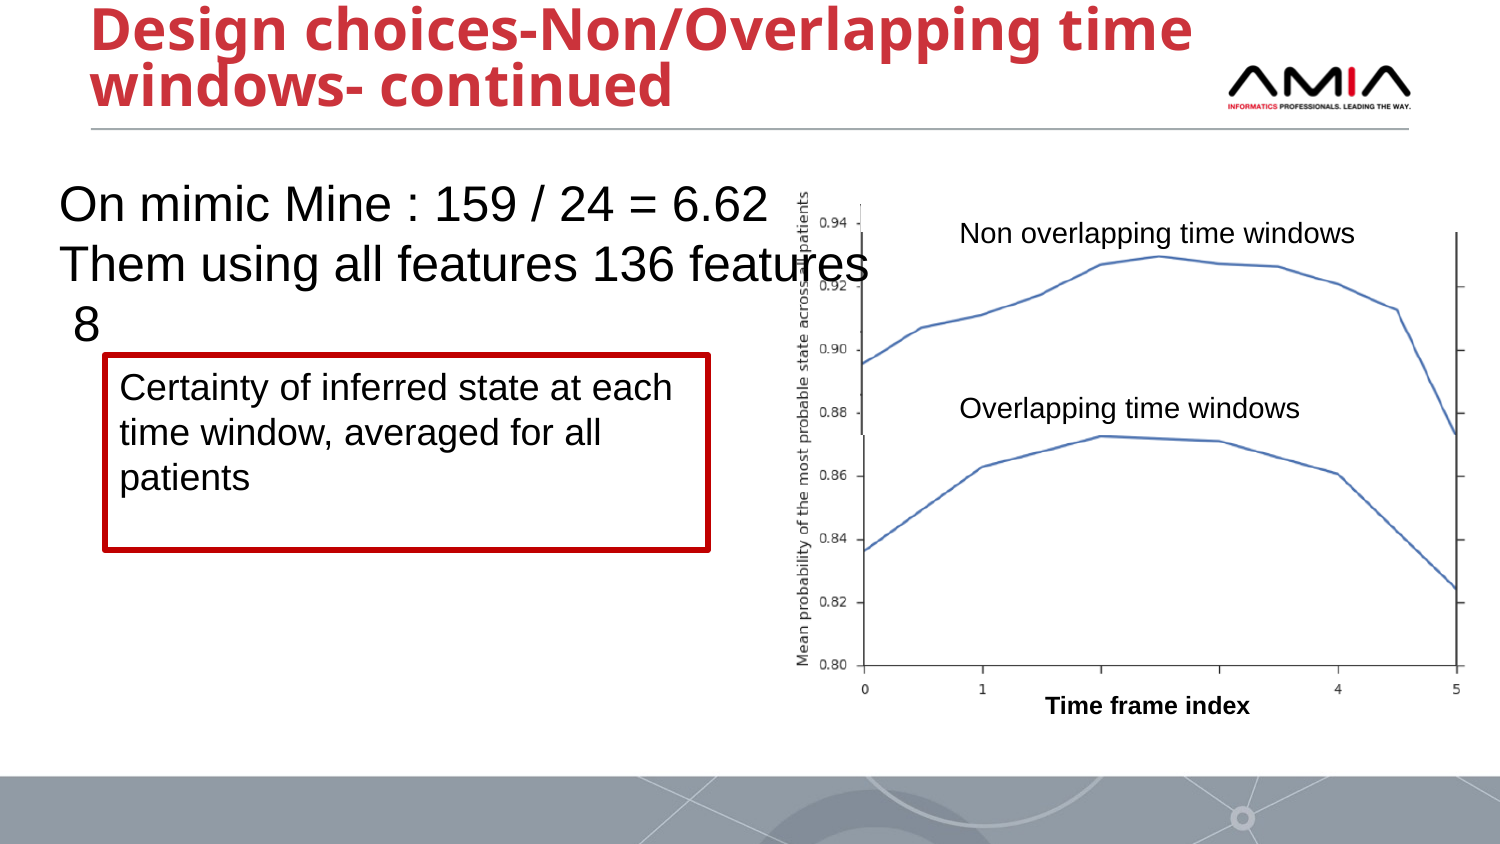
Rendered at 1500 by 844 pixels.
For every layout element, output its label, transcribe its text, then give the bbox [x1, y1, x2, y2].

picture [0, 2, 1500, 844]
text_box Certainty of inferred state at each time window, averaged for all patients [104, 479, 708, 550]
title Design choices-Non/Overlapping time windows- continued [89, 4, 1202, 118]
text_box On mimic Mine : 159 / 24 = 6.62 Them using all features 136 features 8 [44, 163, 781, 479]
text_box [786, 155, 1500, 764]
